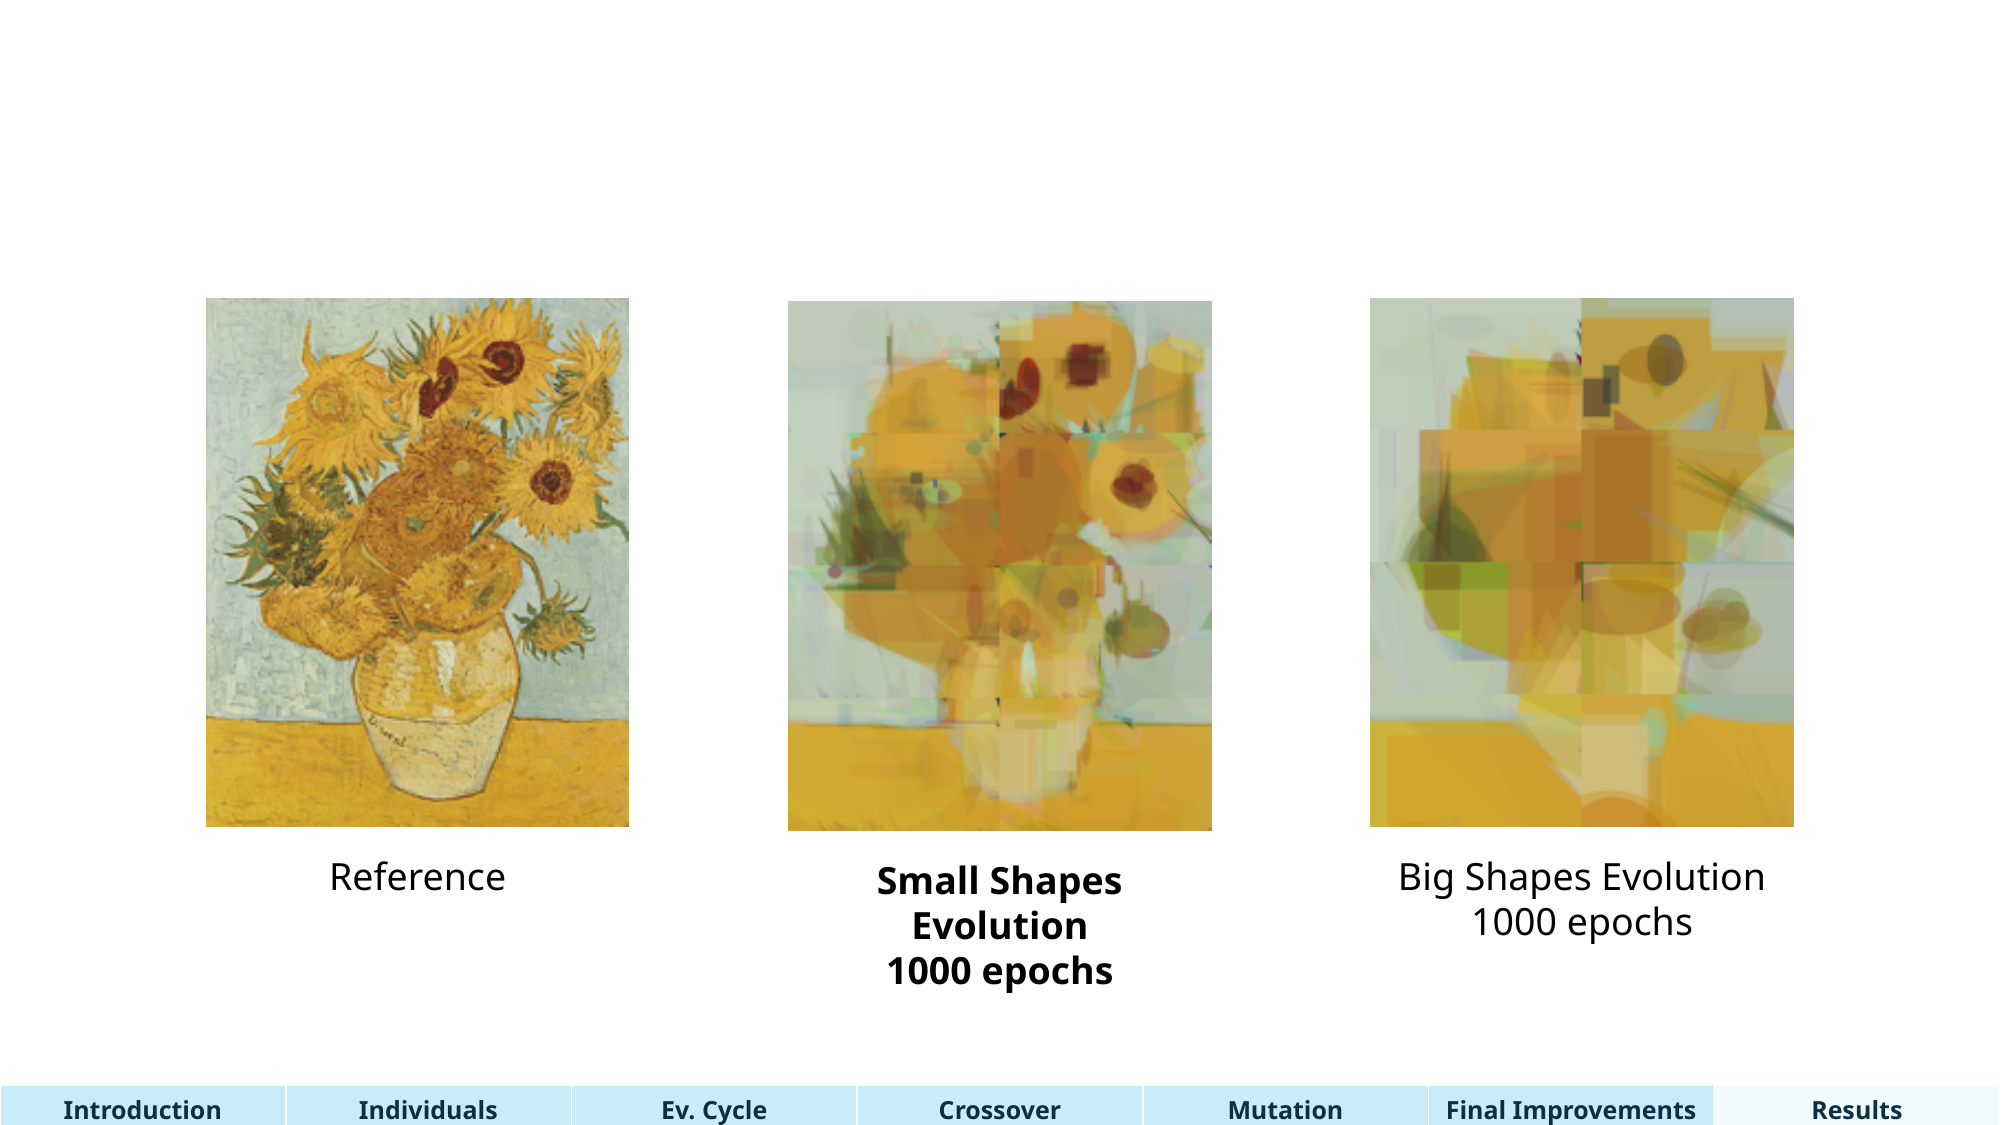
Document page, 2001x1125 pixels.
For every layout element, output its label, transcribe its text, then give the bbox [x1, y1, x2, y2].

picture [1370, 297, 1795, 828]
picture [205, 297, 630, 828]
table_header Final Improvements [1429, 1086, 1713, 1125]
table_header Ev. Cycle [572, 1086, 856, 1125]
text_box Reference [188, 845, 647, 906]
table_header Mutation [1144, 1086, 1428, 1125]
table_header Results [1715, 1086, 1999, 1125]
table_header Introduction [1, 1086, 285, 1125]
text_box Small Shapes Evolution 1000 epochs [771, 849, 1229, 1000]
table_header Crossover [858, 1086, 1142, 1125]
table_header Individuals [287, 1086, 571, 1125]
picture [788, 301, 1212, 831]
text_box Big Shapes Evolution 1000 epochs [1353, 845, 1811, 951]
